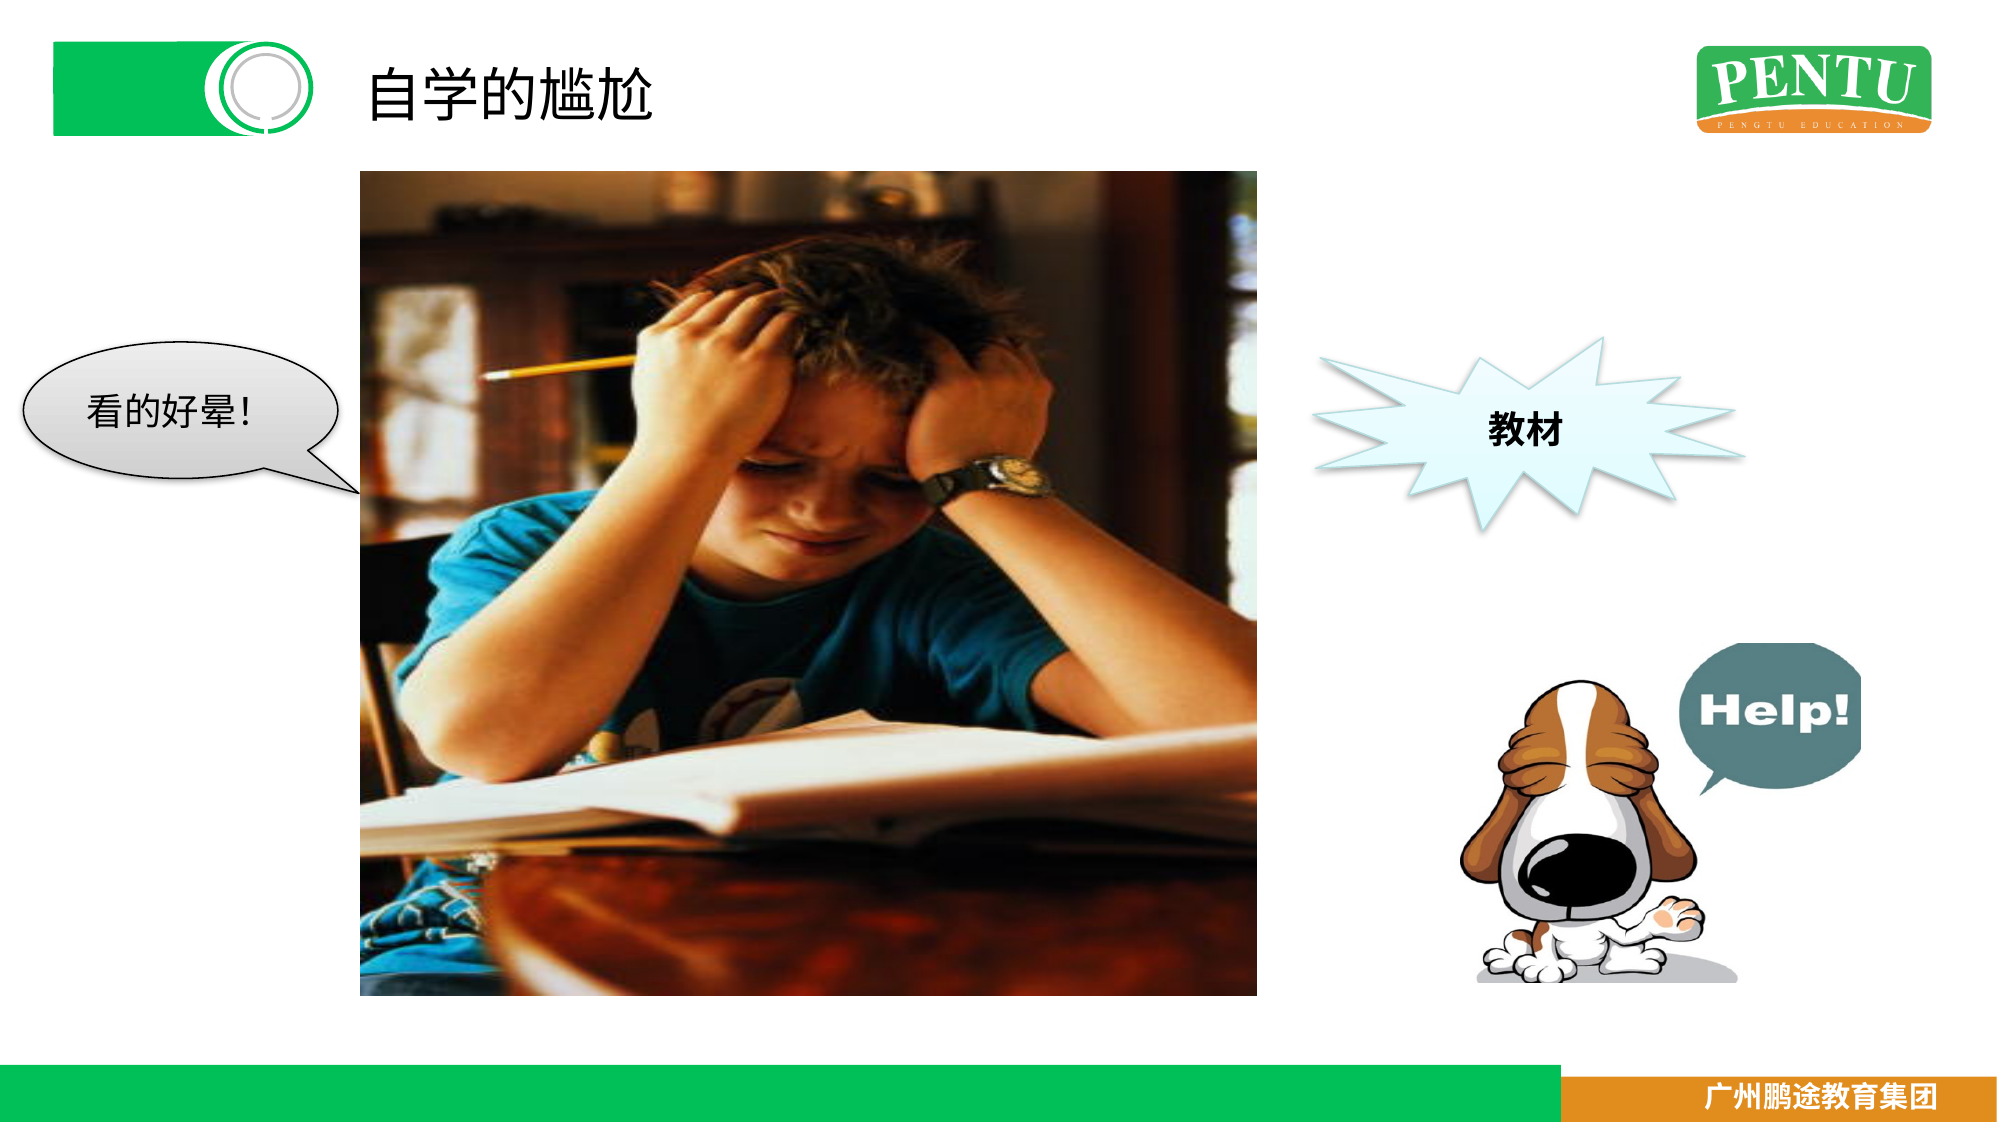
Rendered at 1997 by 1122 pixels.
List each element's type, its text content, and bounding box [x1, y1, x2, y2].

text_box 看的好晕！ [22, 341, 355, 494]
title 自学的尴尬 [348, 51, 1649, 136]
picture [360, 170, 1257, 996]
picture [1671, 29, 1961, 152]
text_box 教材 [1311, 336, 1746, 533]
picture [1423, 643, 1861, 983]
